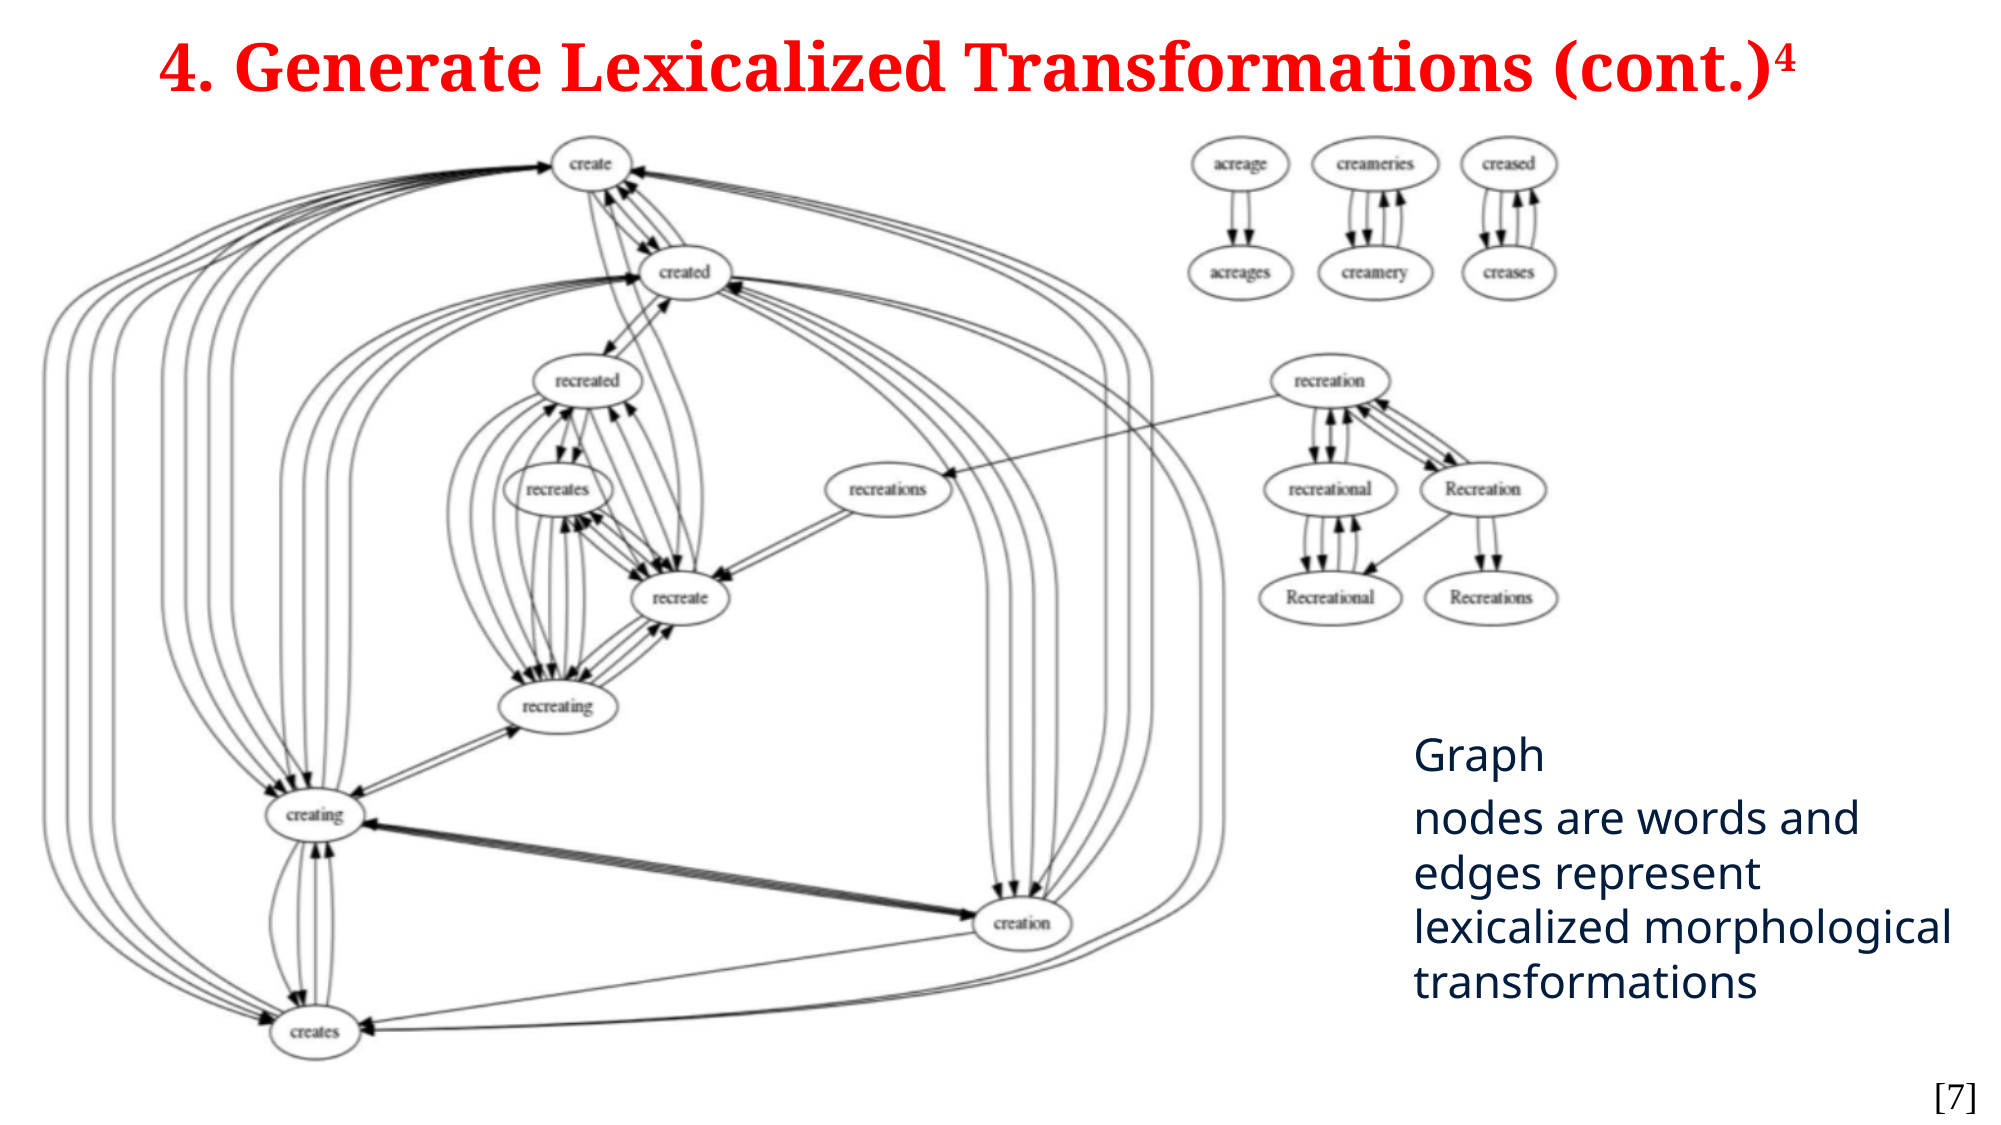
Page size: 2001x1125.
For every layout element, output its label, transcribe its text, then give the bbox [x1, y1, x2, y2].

title 4. Generate Lexicalized Transformations (cont.)4 [55, 16, 288, 171]
title 4. Generate Lexicalized Transformations (cont.)4 [1314, 16, 1900, 171]
picture [26, 0, 1579, 1125]
text_box [7] [1919, 1064, 2000, 1125]
